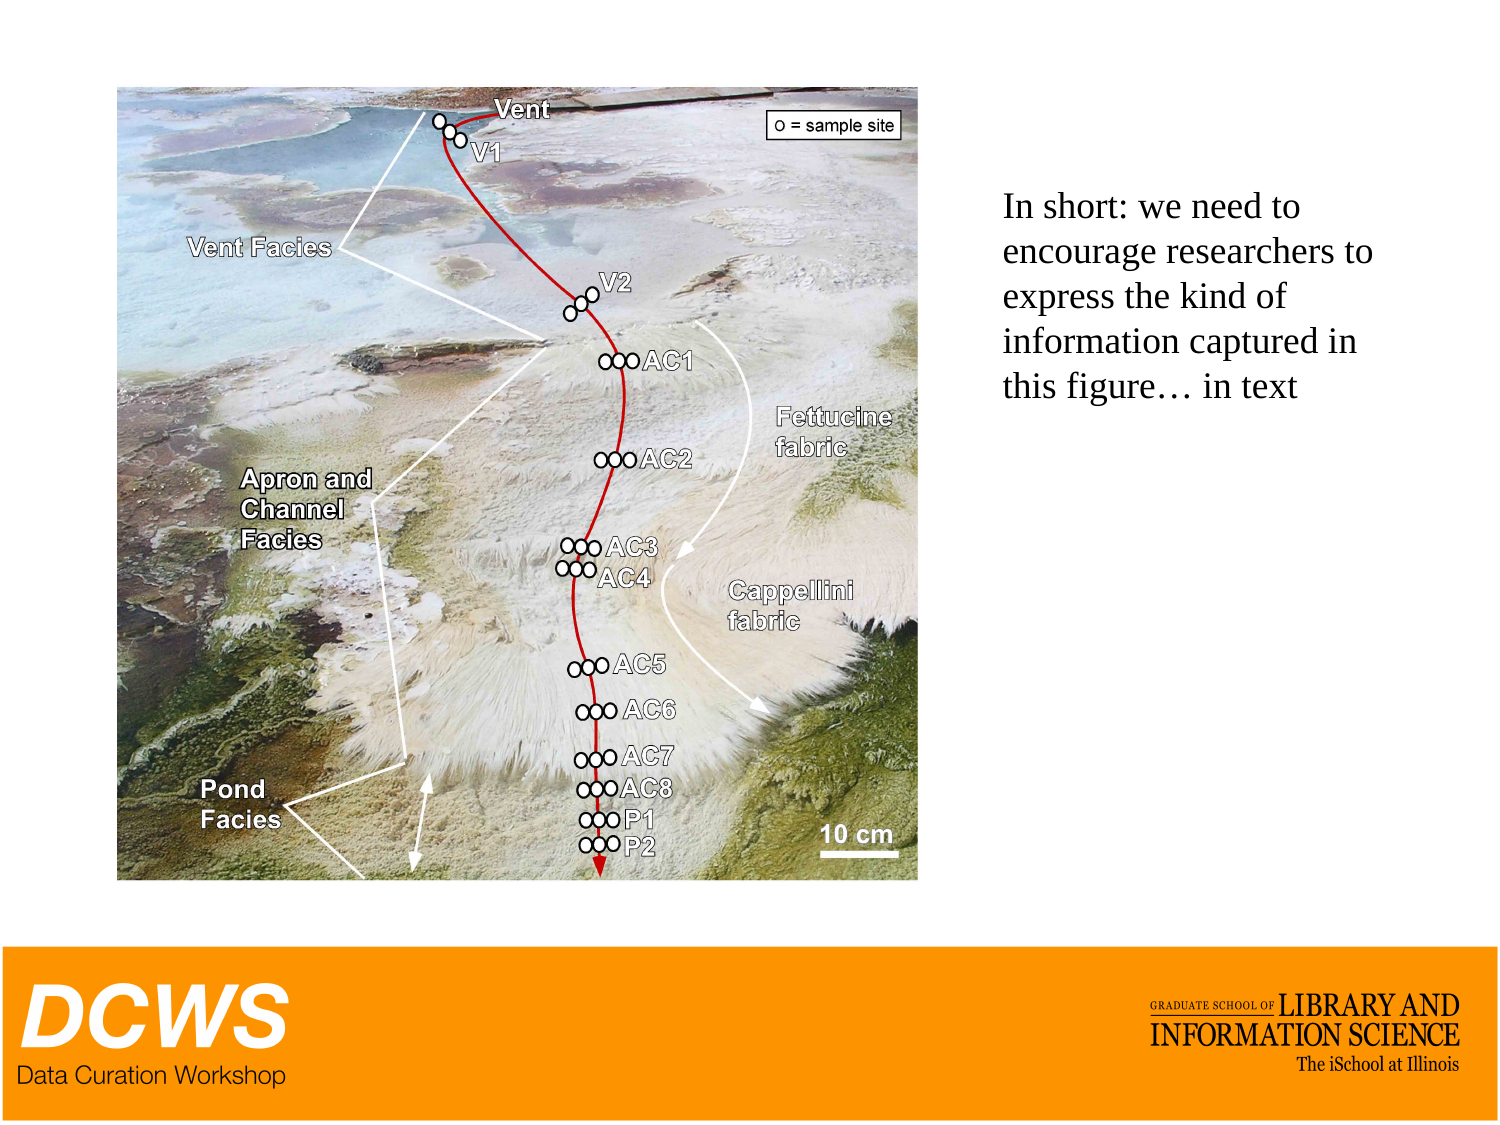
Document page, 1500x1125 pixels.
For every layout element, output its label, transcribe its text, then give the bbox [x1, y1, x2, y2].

picture [117, 84, 923, 883]
text_box In short: we need to encourage researchers to express the kind of information captured in this figure… in text [987, 173, 1432, 414]
picture [0, 944, 1500, 1123]
